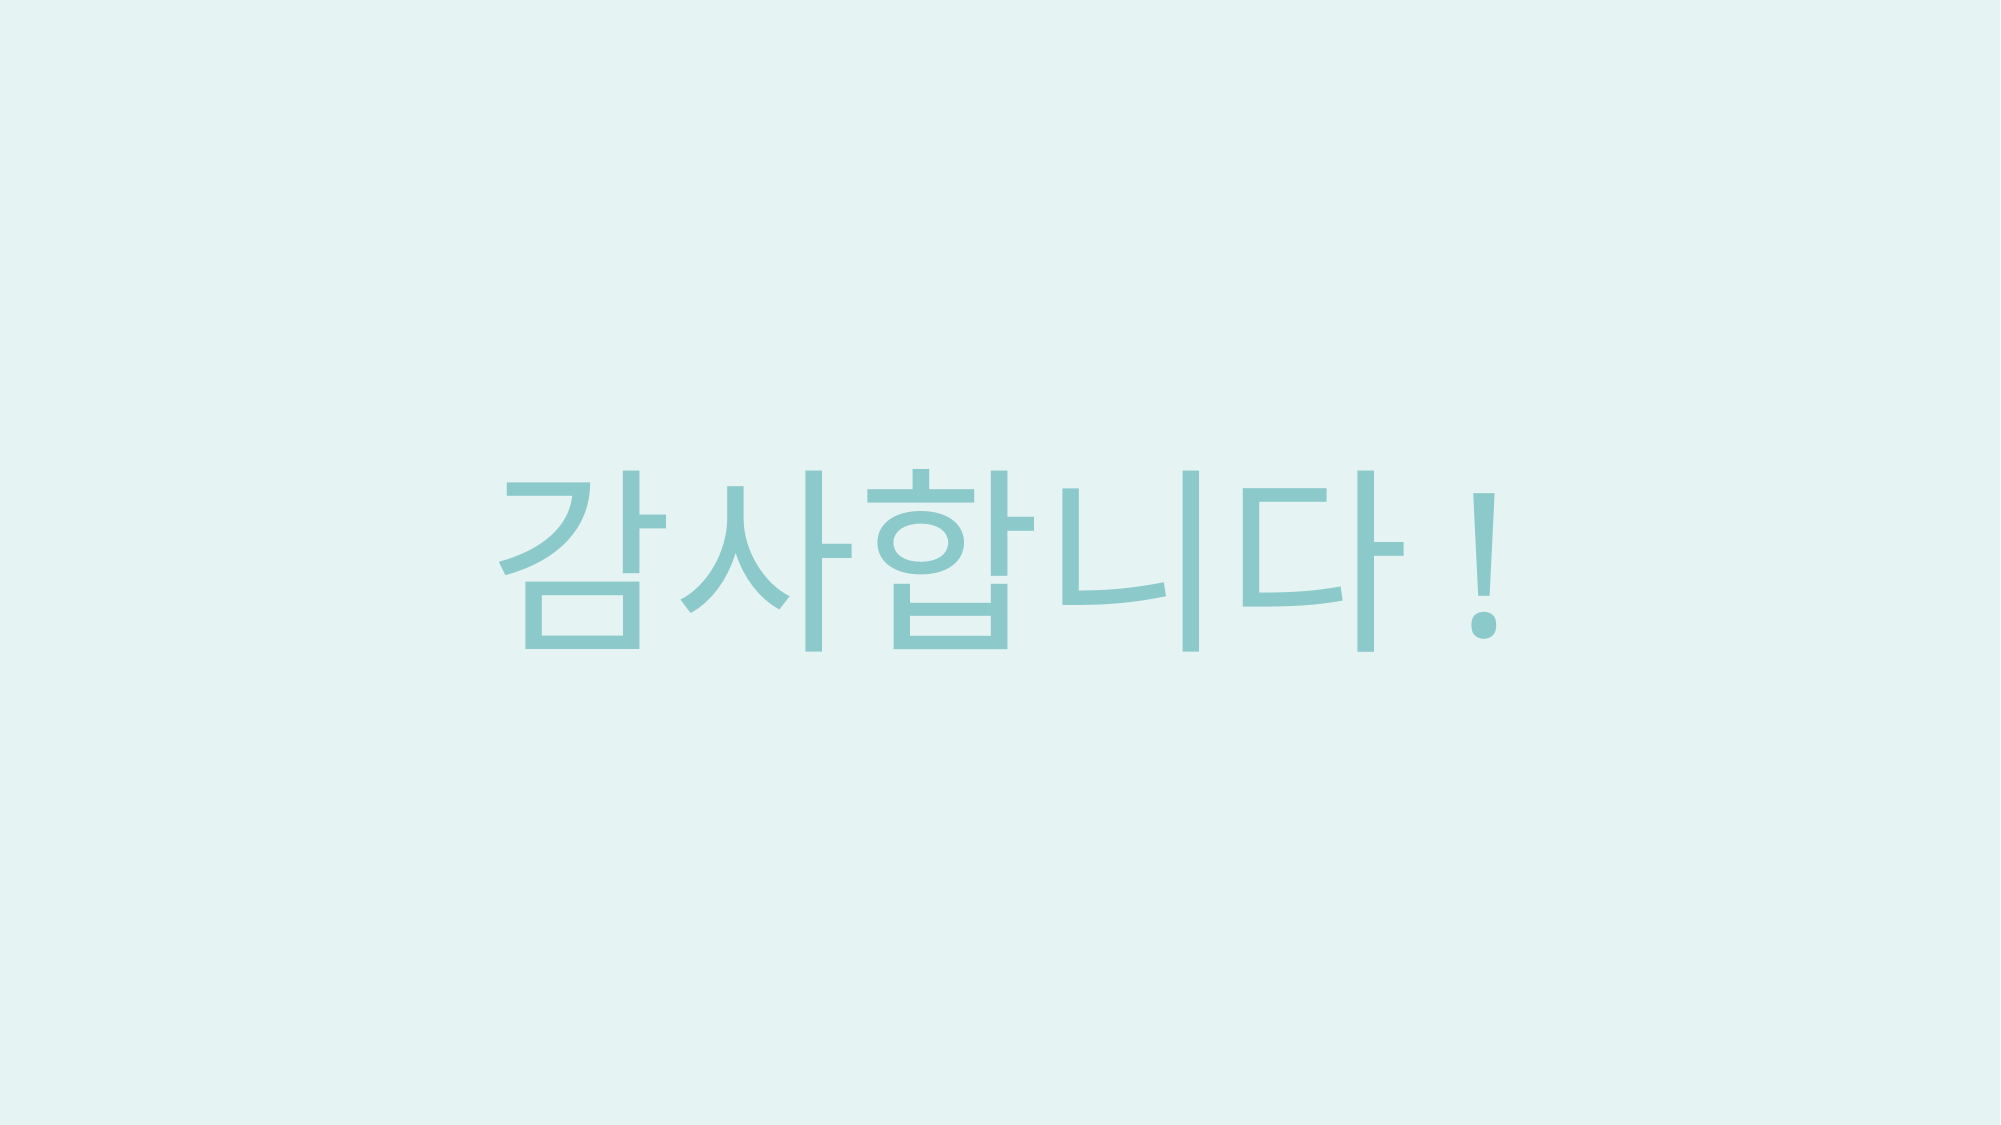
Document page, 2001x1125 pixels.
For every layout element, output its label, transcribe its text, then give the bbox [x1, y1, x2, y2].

text_box 감사합니다! [375, 455, 1625, 669]
